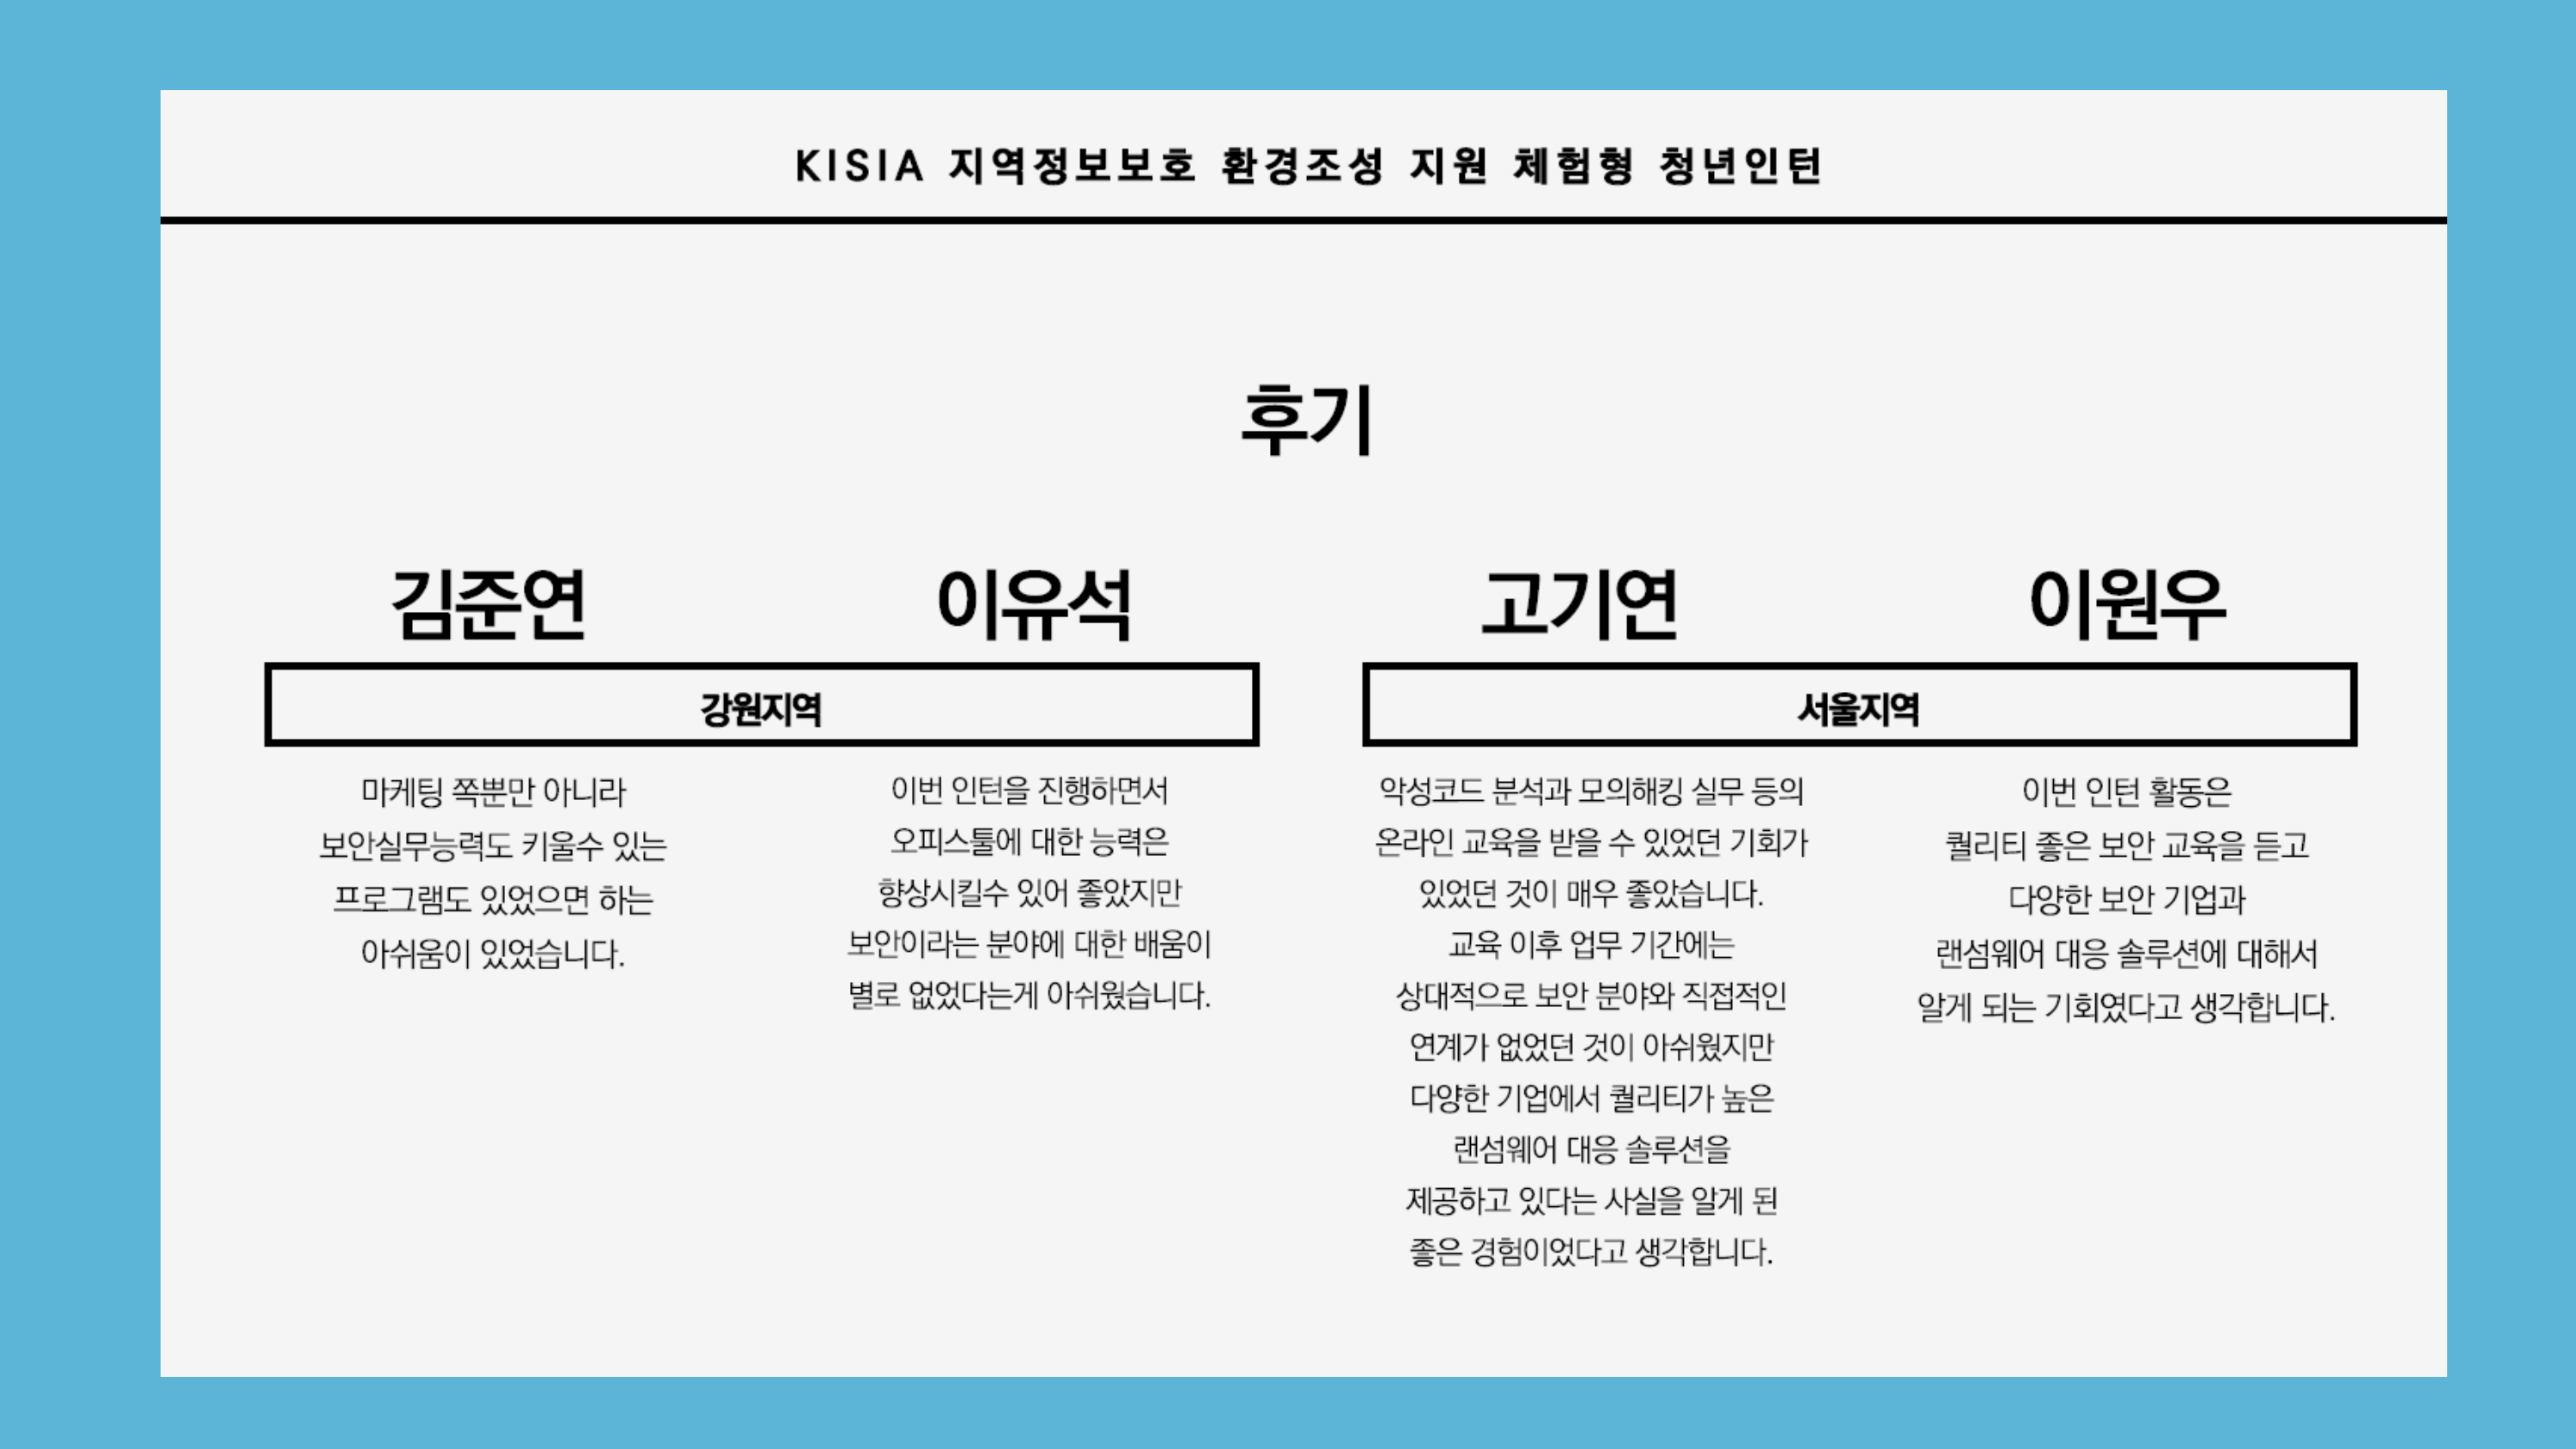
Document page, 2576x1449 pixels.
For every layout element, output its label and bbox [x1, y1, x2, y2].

picture [161, 89, 2448, 1377]
